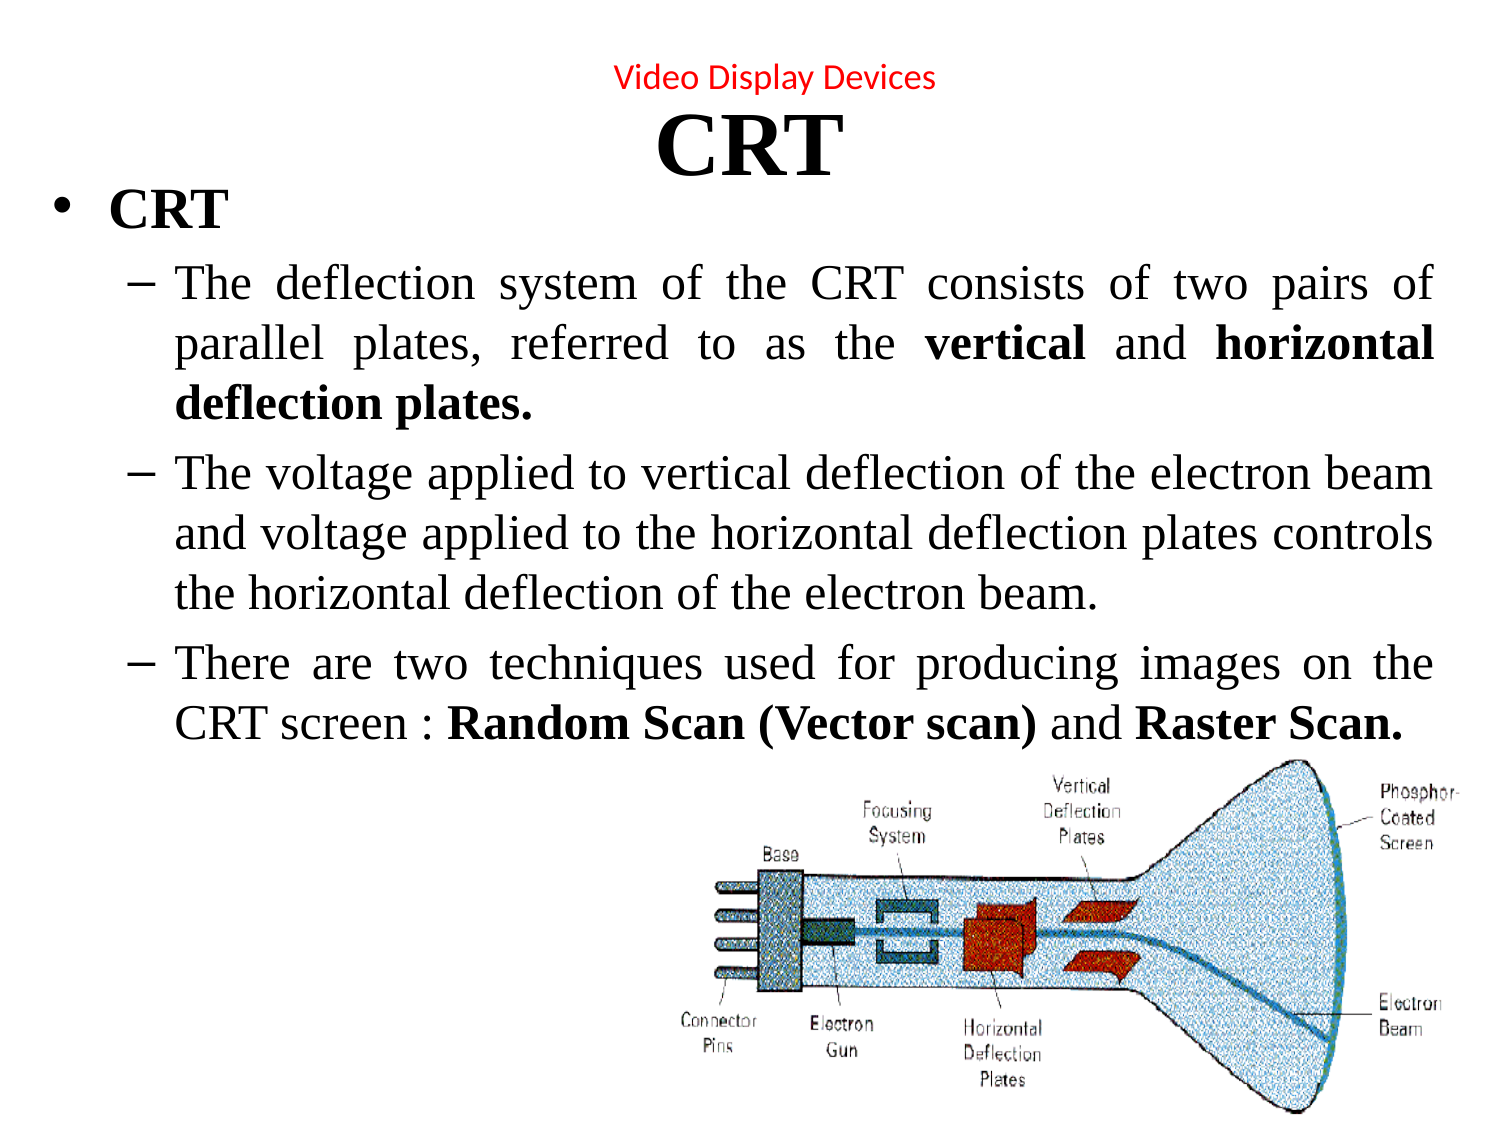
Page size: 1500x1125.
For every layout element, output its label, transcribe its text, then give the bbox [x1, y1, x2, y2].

list CRT The deflection system of the CRT consists of two pairs of parallel plates, referred to as the vertical and horizontal deflection plates. The voltage applied to vertical deflection of the electron beam and voltage applied to the horizontal deflection plates controls the horizontal deflection of the electron beam. There are two techniques used for producing images on the CRT screen : Random Scan (Vector scan) and Raster Scan. [37, 162, 1450, 930]
text_box Video Display Devices [99, 0, 1450, 150]
title CRT [75, 45, 1425, 162]
picture [674, 737, 1466, 1125]
